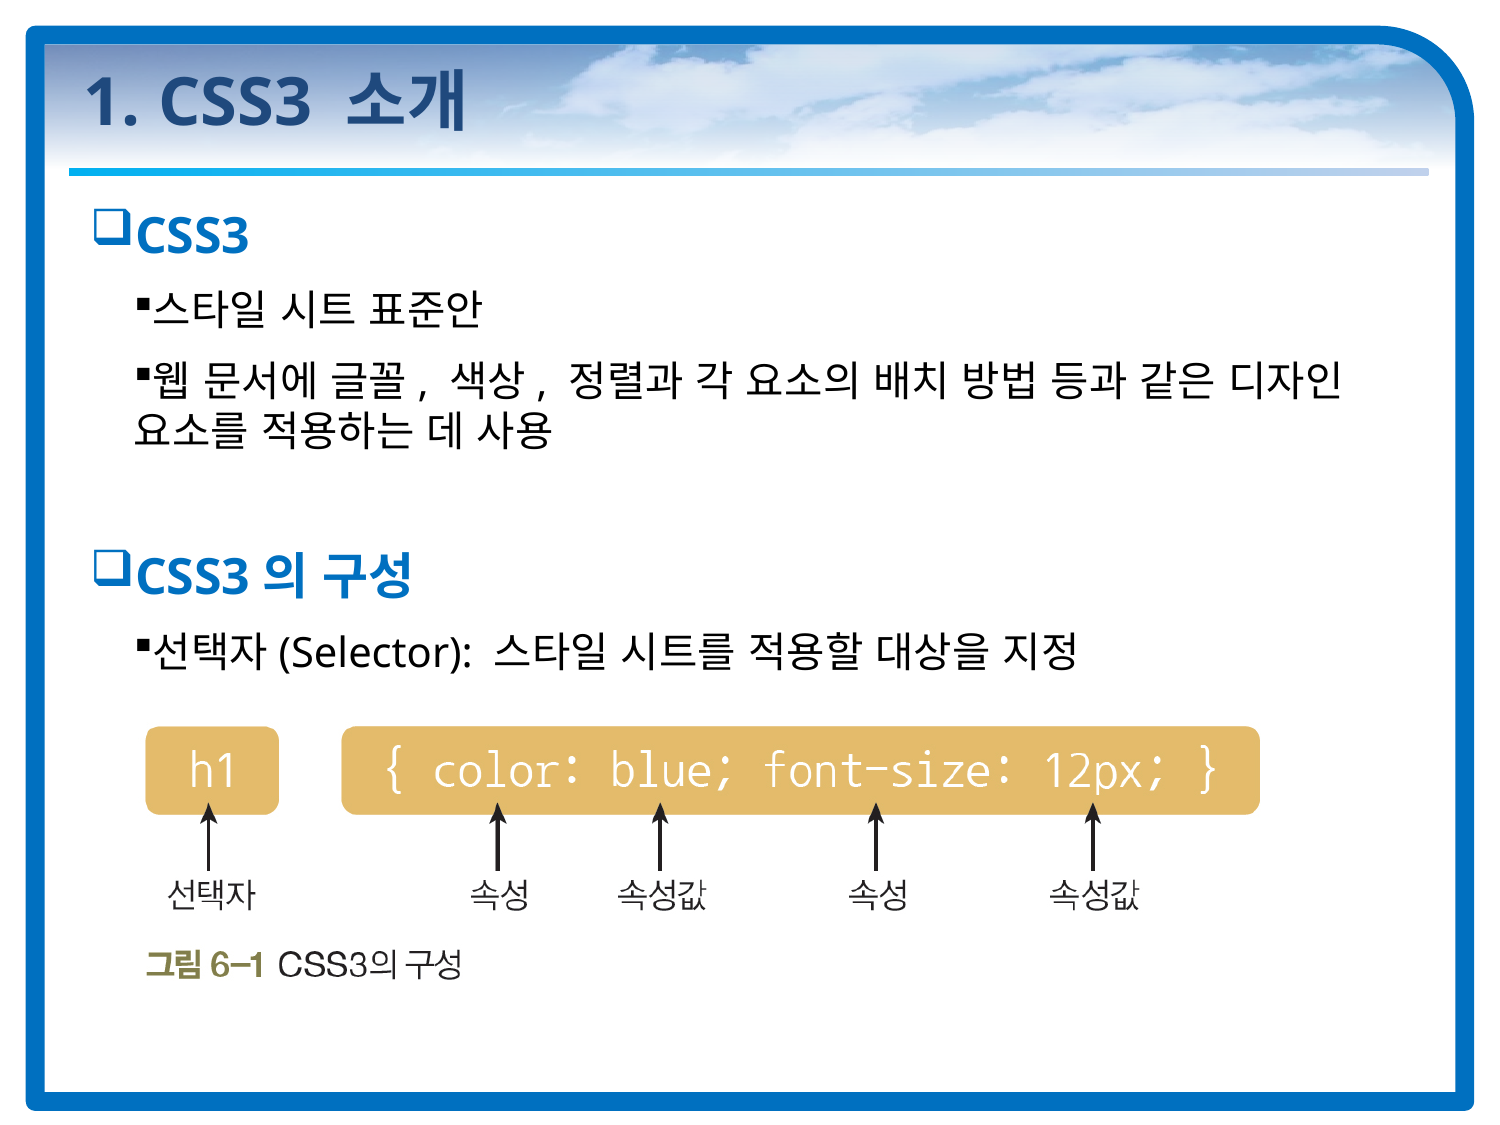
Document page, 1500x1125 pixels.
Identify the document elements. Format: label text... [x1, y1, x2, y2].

list CSS3 스타일 시트 표준안 웹 문서에 글꼴, 색상, 정렬과 각 요소의 배치 방법 등과 같은 디자인 요소를 적용하는 데 사용 CSS3의 구성 선택자(Selector): 스타일 시트를 적용할 대상을 지정 속성(Property): 어떤 속성을 적용할지 선택 속성값(Value): 속성에 어떤 값을 반영할지 선택 [75, 195, 1425, 1005]
title 1. CSS3 소개 [68, 35, 1419, 163]
picture [123, 692, 1278, 1000]
